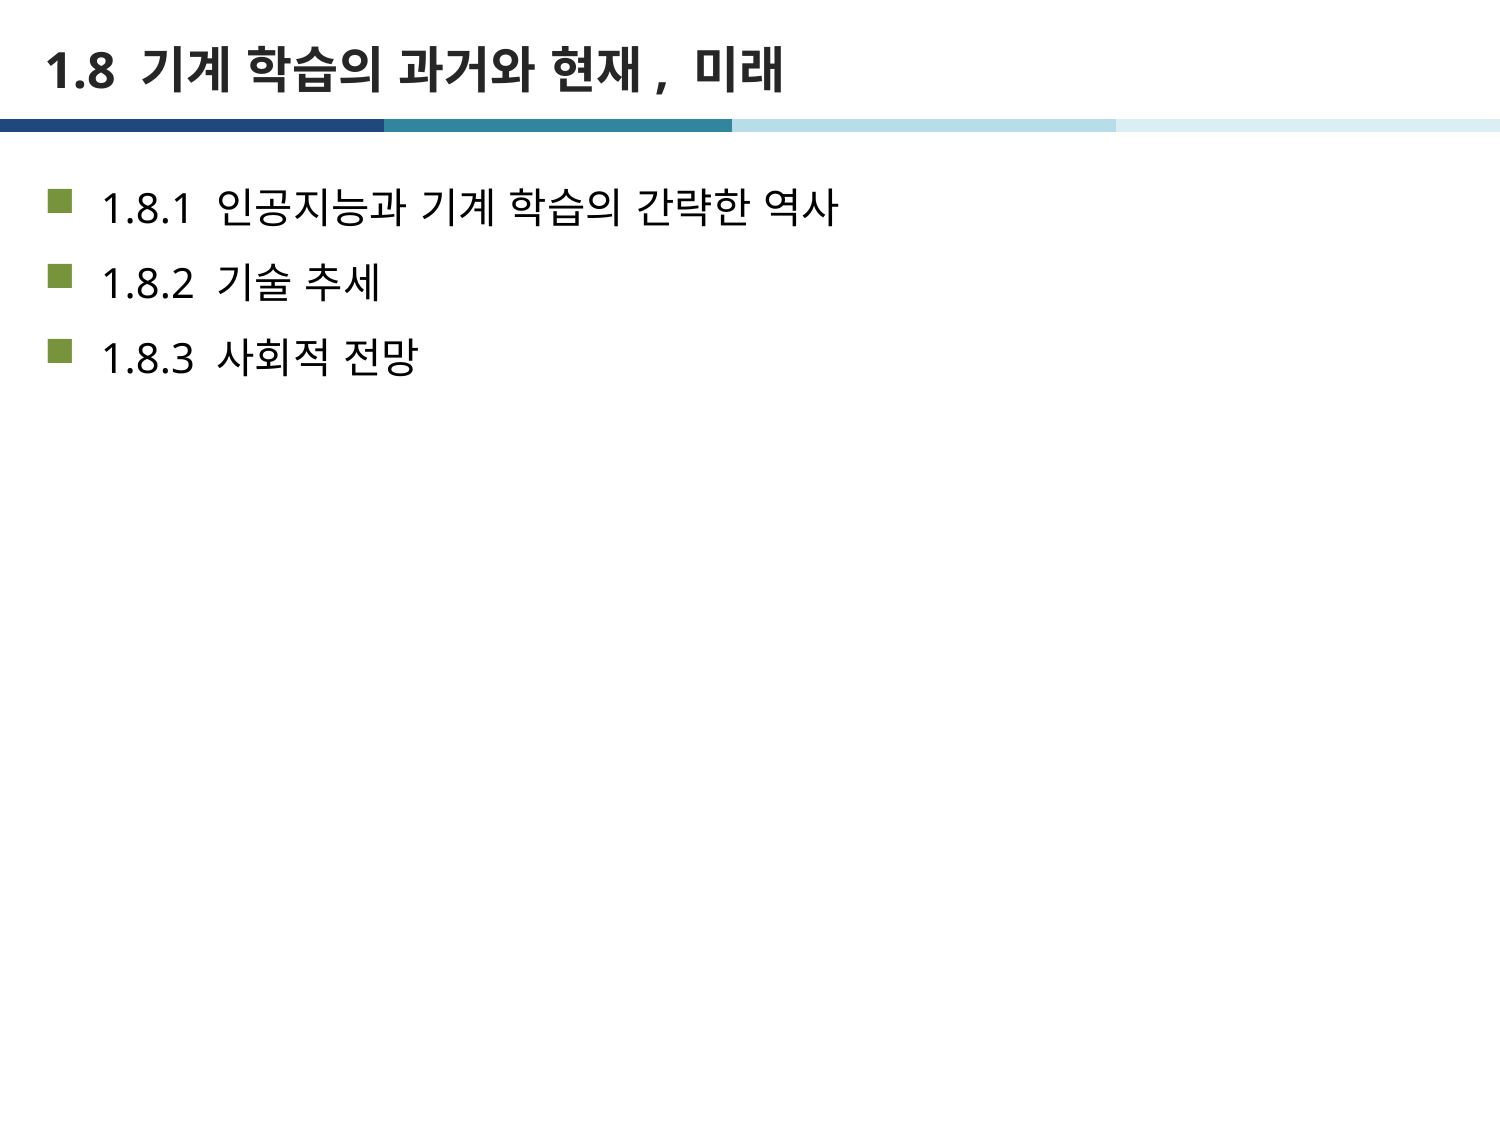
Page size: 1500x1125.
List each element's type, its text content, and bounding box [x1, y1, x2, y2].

list 1.8.1 인공지능과 기계 학습의 간략한 역사 1.8.2 기술 추세 1.8.3 사회적 전망 [29, 148, 1471, 1083]
title 1.8 기계 학습의 과거와 현재, 미래 [29, 23, 1389, 114]
